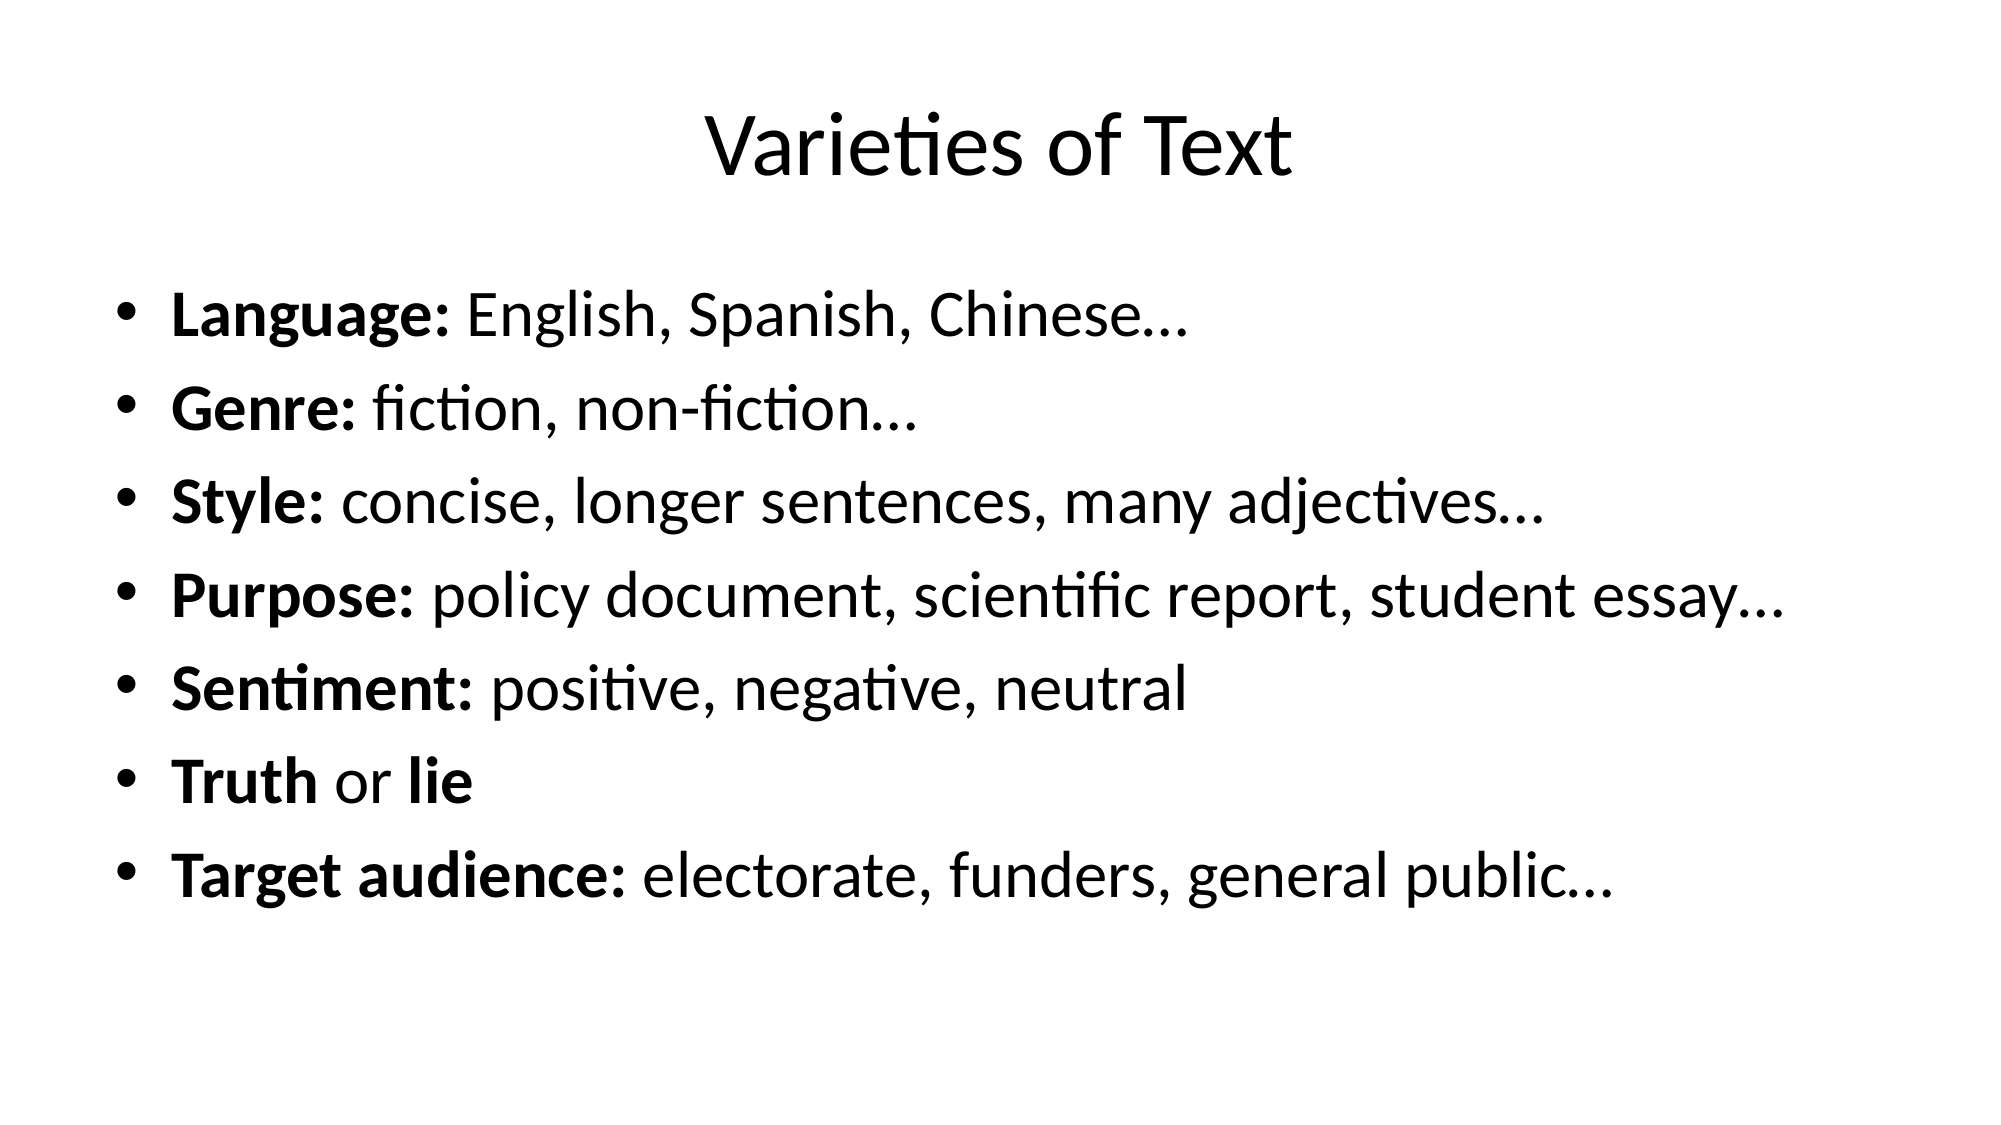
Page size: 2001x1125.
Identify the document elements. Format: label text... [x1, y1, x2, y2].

title Varieties of Text [99, 45, 1900, 233]
list Language: English, Spanish, Chinese… Genre: fiction, non-fiction… Style: concise, longer sentences, many adjectives… Purpose: policy document, scientific report, student essay… Sentiment: positive, negative, neutral Truth or lie Target audience: electorate, funders, general public… [99, 262, 1900, 1005]
